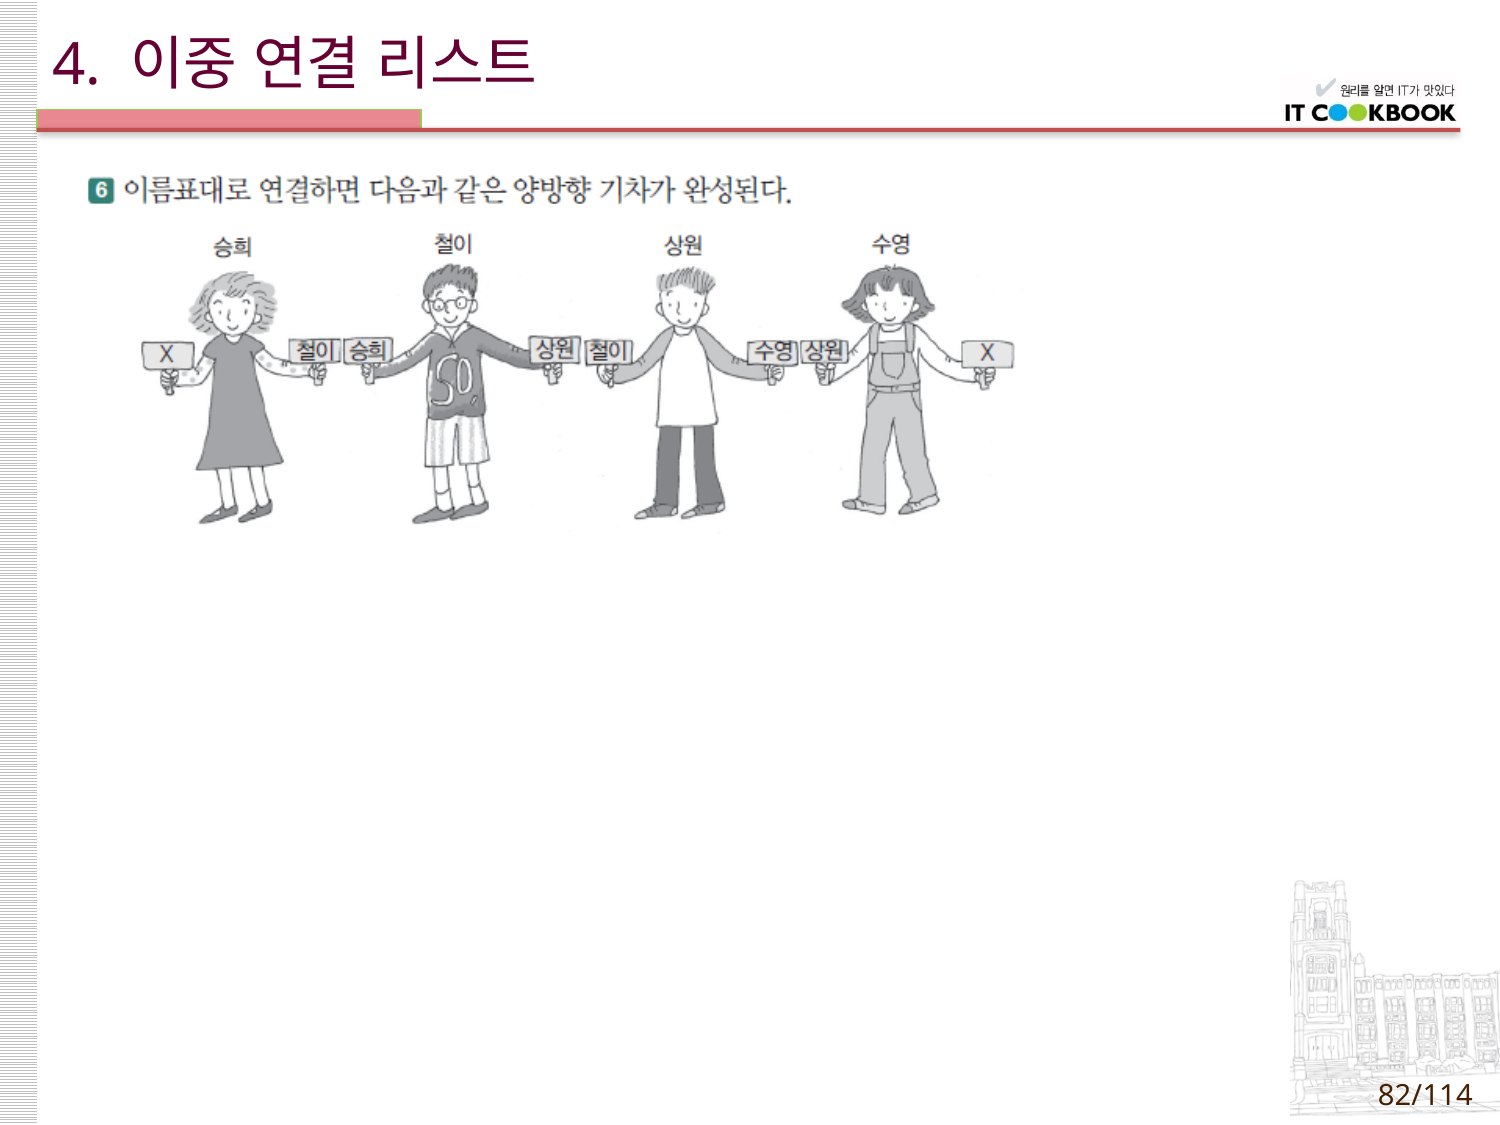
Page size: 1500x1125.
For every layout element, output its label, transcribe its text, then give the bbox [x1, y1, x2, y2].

title 4. 이중 연결 리스트 [37, 13, 1278, 109]
picture [76, 160, 1046, 543]
picture [1281, 75, 1459, 123]
picture [1290, 874, 1500, 1125]
